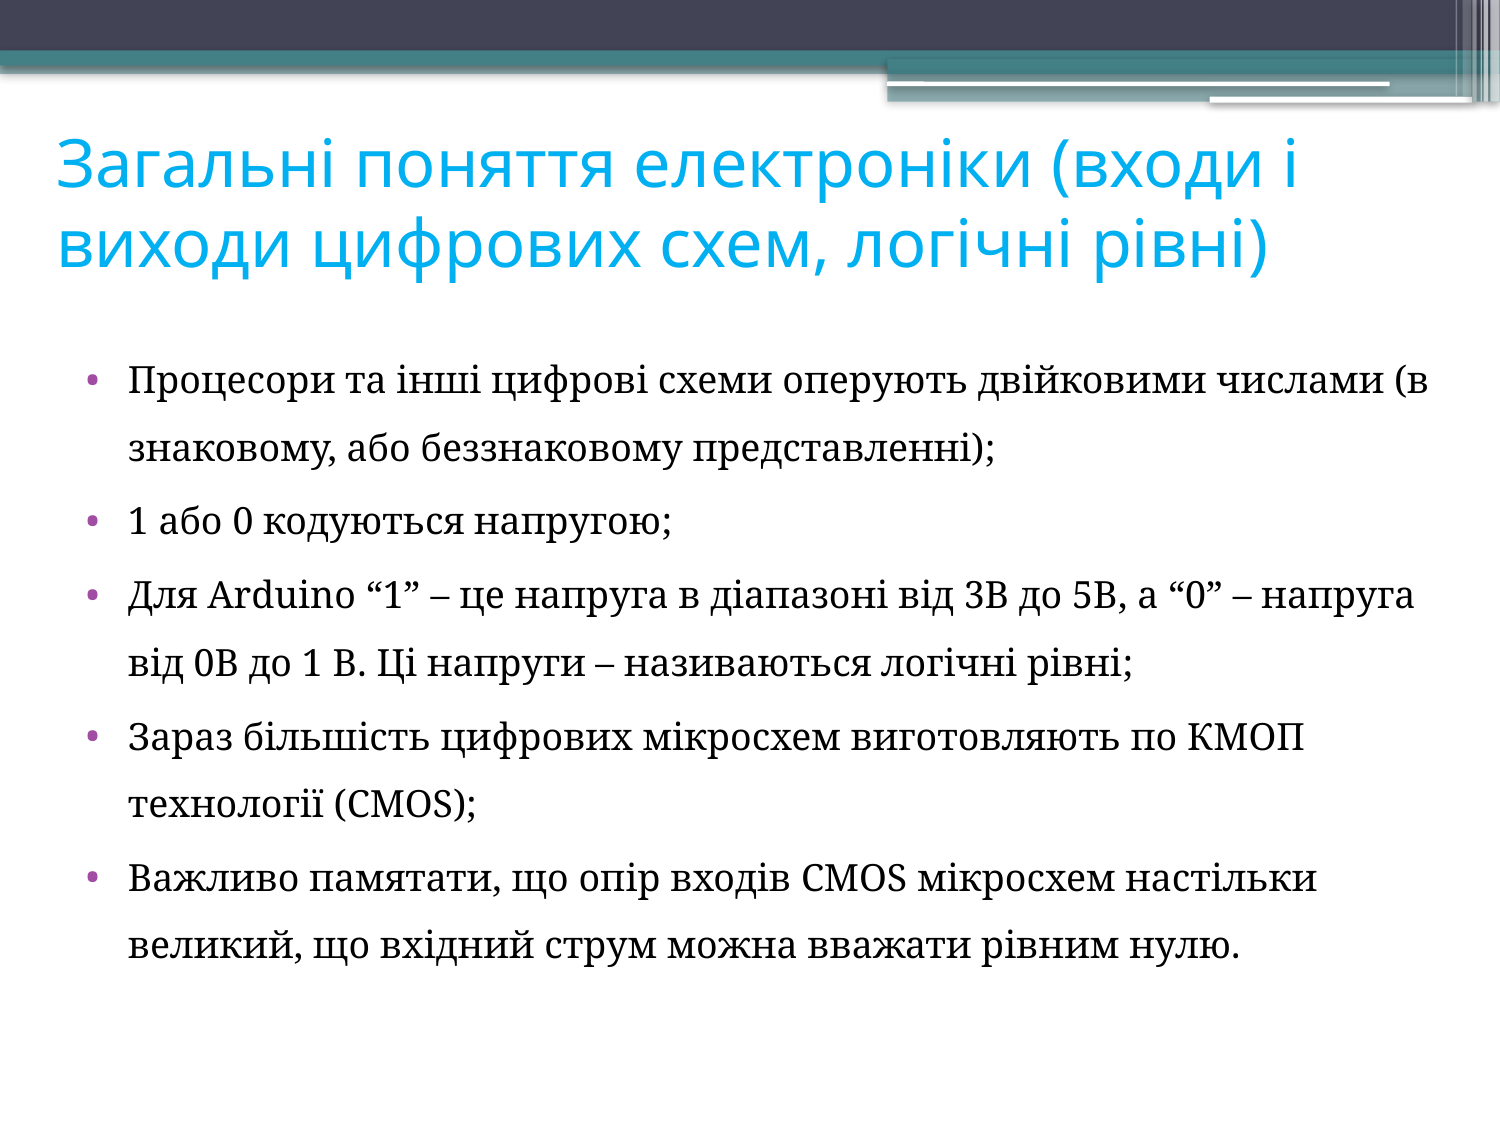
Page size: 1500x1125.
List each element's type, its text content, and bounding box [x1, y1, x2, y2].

text_box Процесори та інші цифрові схеми оперують двійковими числами (в знаковому, або беззнаковому представленні); 1 або 0 кодуються напругою; Для Arduino “1” – це напруга в діапазоні від 3В до 5В, а “0” – напруга від 0В до 1 В. Ці напруги – називаються логічні рівні; Зараз більшість цифрових мікросхем виготовляють по КМОП технології (CMOS); Важливо памятати, що опір входів CMOS мікросхем настільки великий, що вхідний струм можна вважати рівним нулю. [53, 326, 1450, 1025]
title Загальні поняття електроніки (входи і виходи цифрових схем, логічні рівні) [41, 113, 1436, 289]
